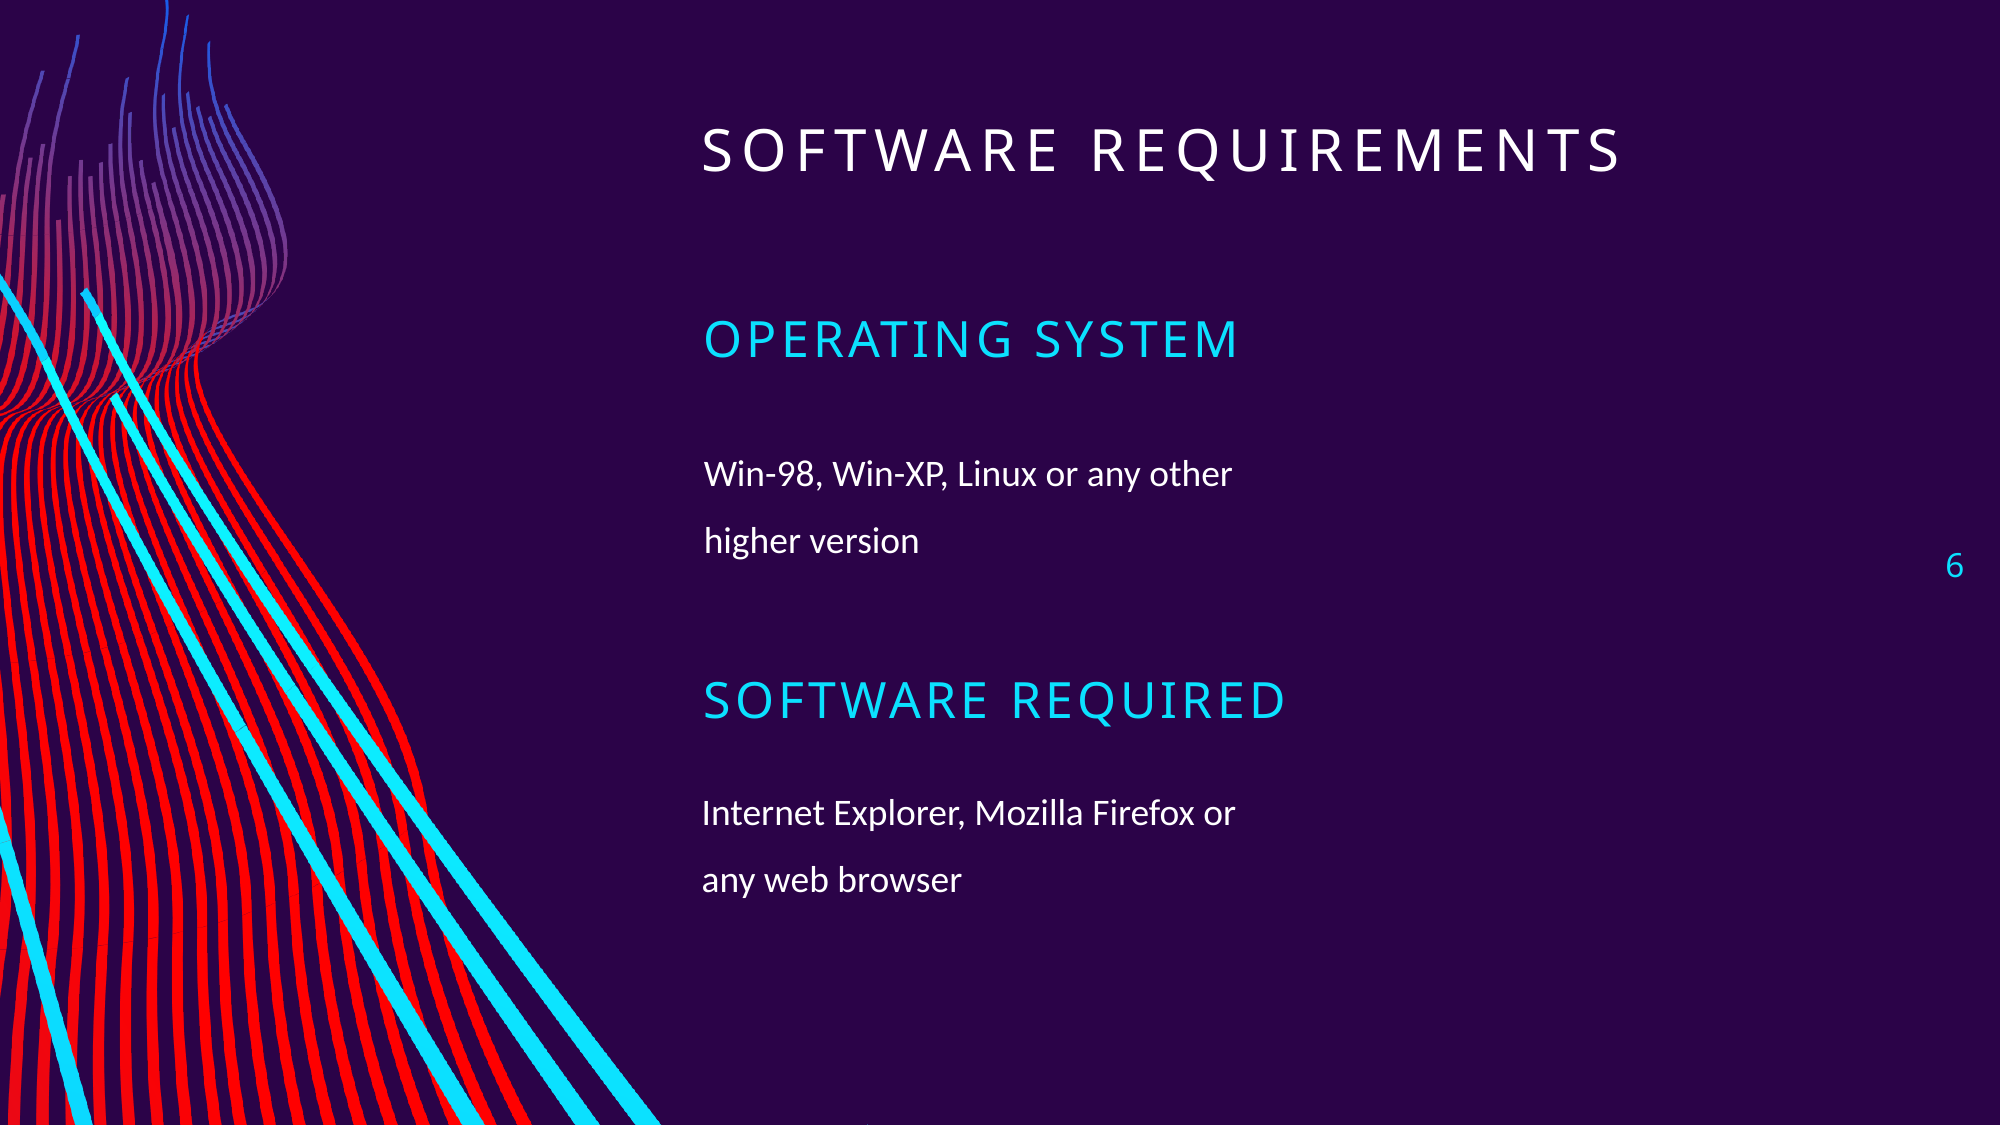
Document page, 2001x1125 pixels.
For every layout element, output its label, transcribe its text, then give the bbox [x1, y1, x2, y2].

list Win-98, Win-XP, Linux or any other higher version [688, 418, 1309, 615]
slide_number 6 [1889, 519, 1980, 615]
picture [0, 0, 2000, 1125]
list OPERATING SYSTEM [688, 307, 1309, 368]
title SOFTWARE REQUIREMENTS [686, 114, 1727, 215]
list Internet Explorer, Mozilla Firefox or any web browser [686, 757, 1309, 992]
list SOFTWARE REQUIRED [688, 667, 1309, 740]
